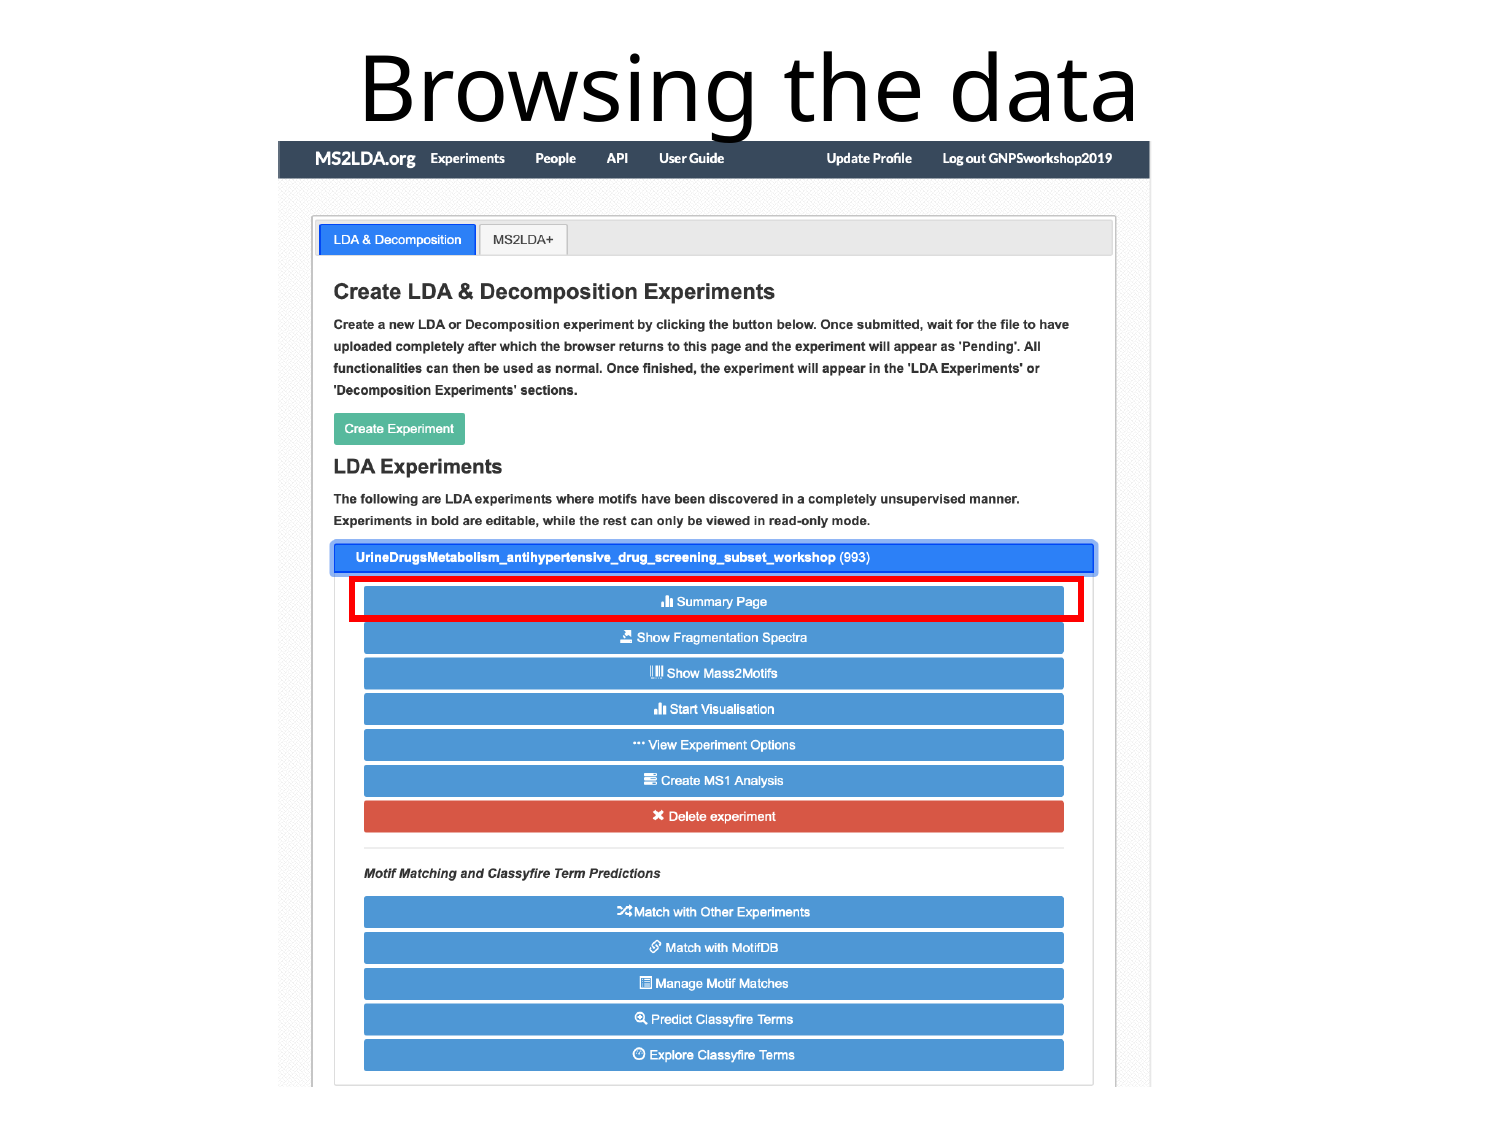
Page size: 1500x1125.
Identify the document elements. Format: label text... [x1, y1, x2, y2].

picture [278, 141, 1152, 1087]
title Browsing the data [103, 0, 1397, 201]
